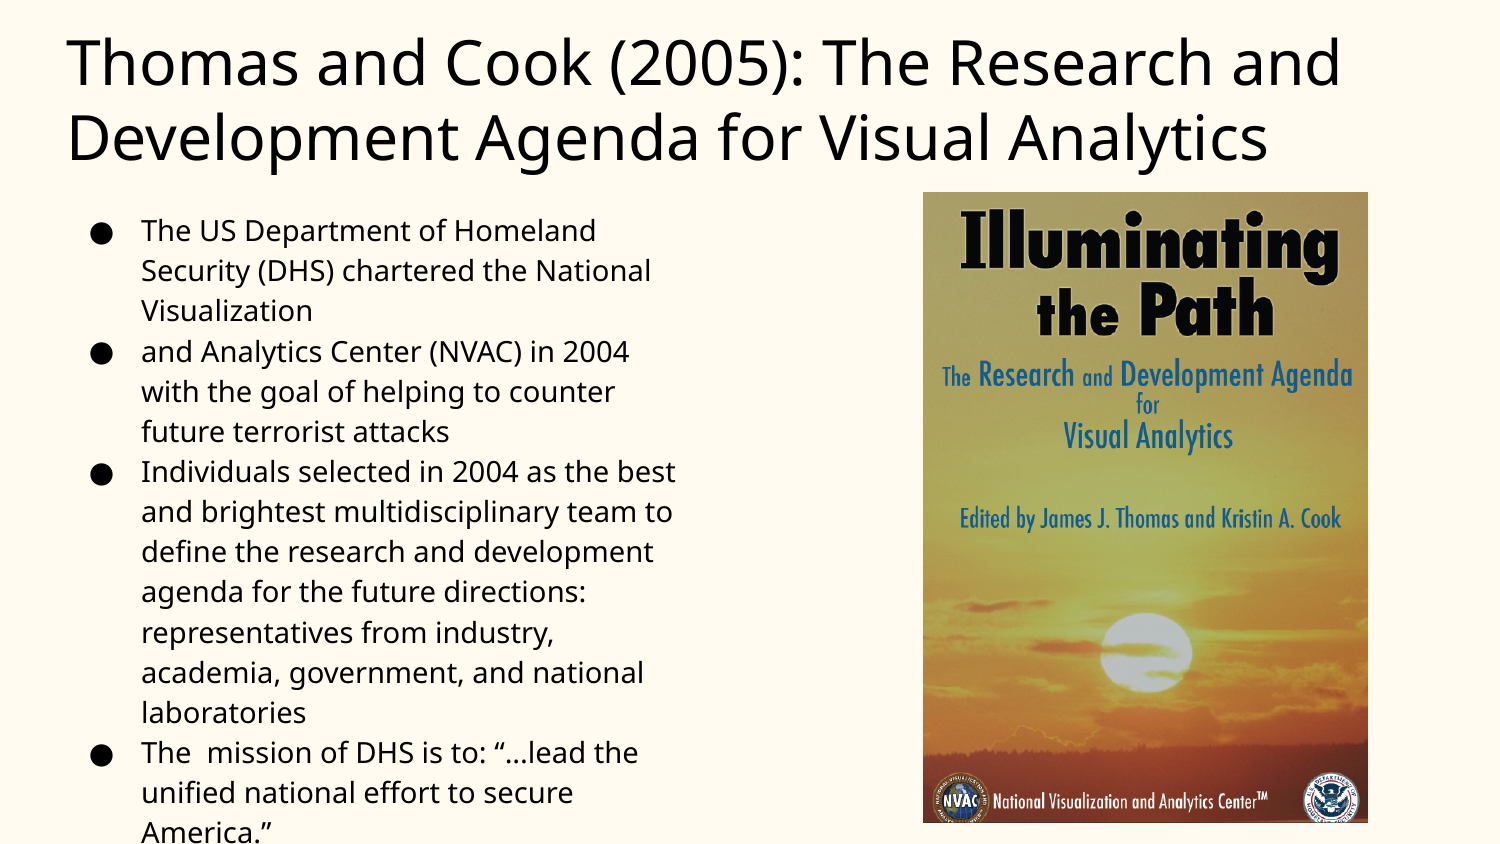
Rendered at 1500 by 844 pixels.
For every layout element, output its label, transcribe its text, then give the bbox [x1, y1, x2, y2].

title Thomas and Cook (2005): The Research and Development Agenda for Visual Analytics [51, 7, 1449, 127]
list The US Department of Homeland Security (DHS) chartered the National Visualization and Analytics Center (NVAC) in 2004 with the goal of helping to counter future terrorist attacks Individuals selected in 2004 as the best and brightest multidisciplinary team to define the research and development agenda for the future directions: representatives from industry, academia, government, and national laboratories The mission of DHS is to: “...lead the unified national effort to secure America.” [51, 192, 708, 750]
picture [923, 191, 1368, 824]
